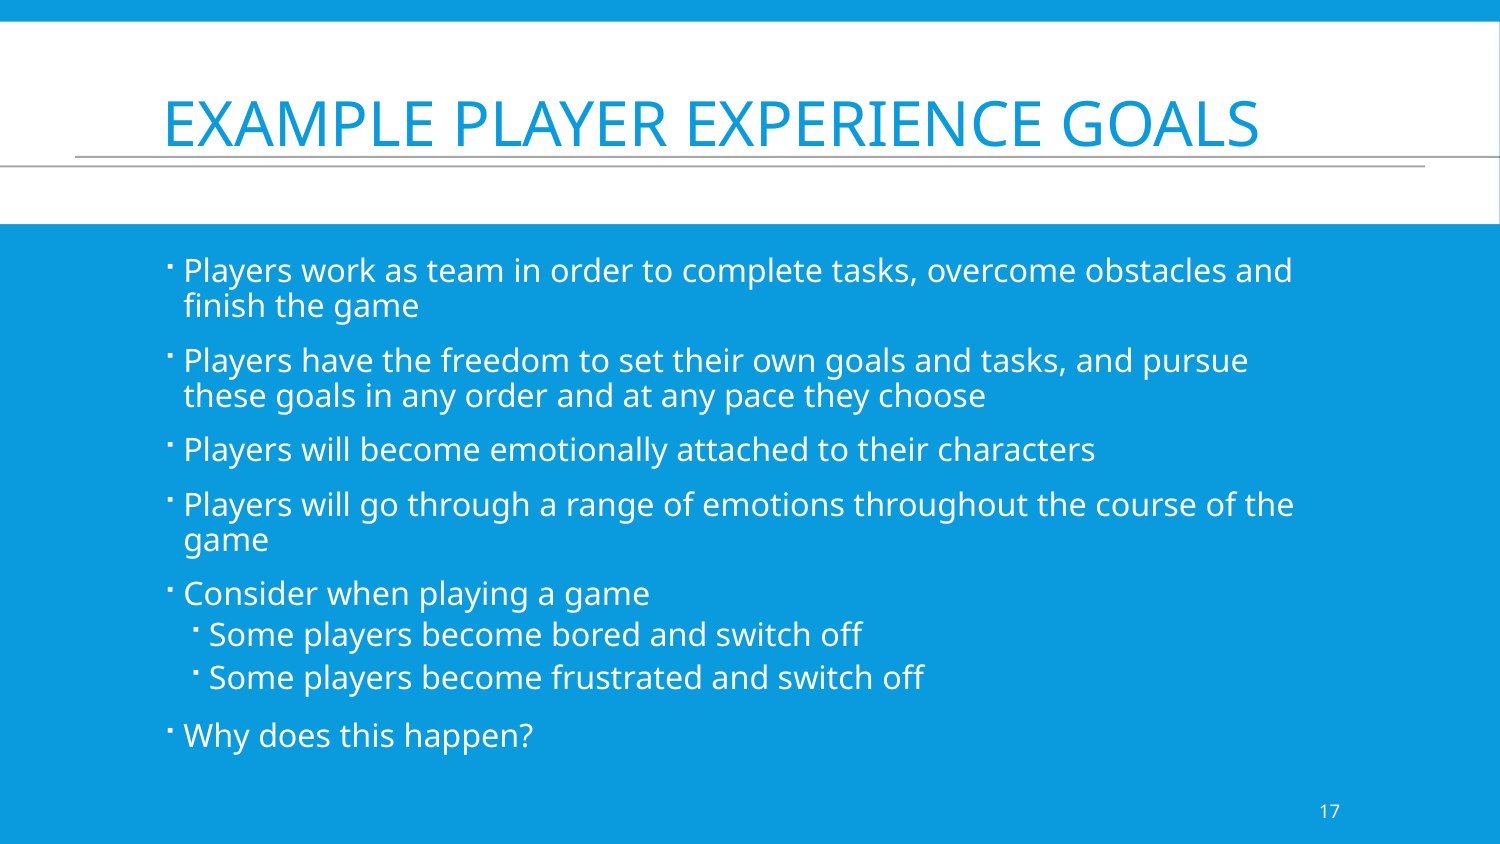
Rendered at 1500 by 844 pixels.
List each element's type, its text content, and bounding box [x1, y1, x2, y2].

list Players work as team in order to complete tasks, overcome obstacles and finish the game Players have the freedom to set their own goals and tasks, and pursue these goals in any order and at any pace they choose Players will become emotionally attached to their characters Players will go through a range of emotions throughout the course of the game Consider when playing a game Some players become bored and switch off Some players become frustrated and switch off Why does this happen? [147, 247, 1352, 765]
slide_number 17 [1311, 790, 1428, 836]
title Example Player Experience Goals [147, 34, 1352, 221]
